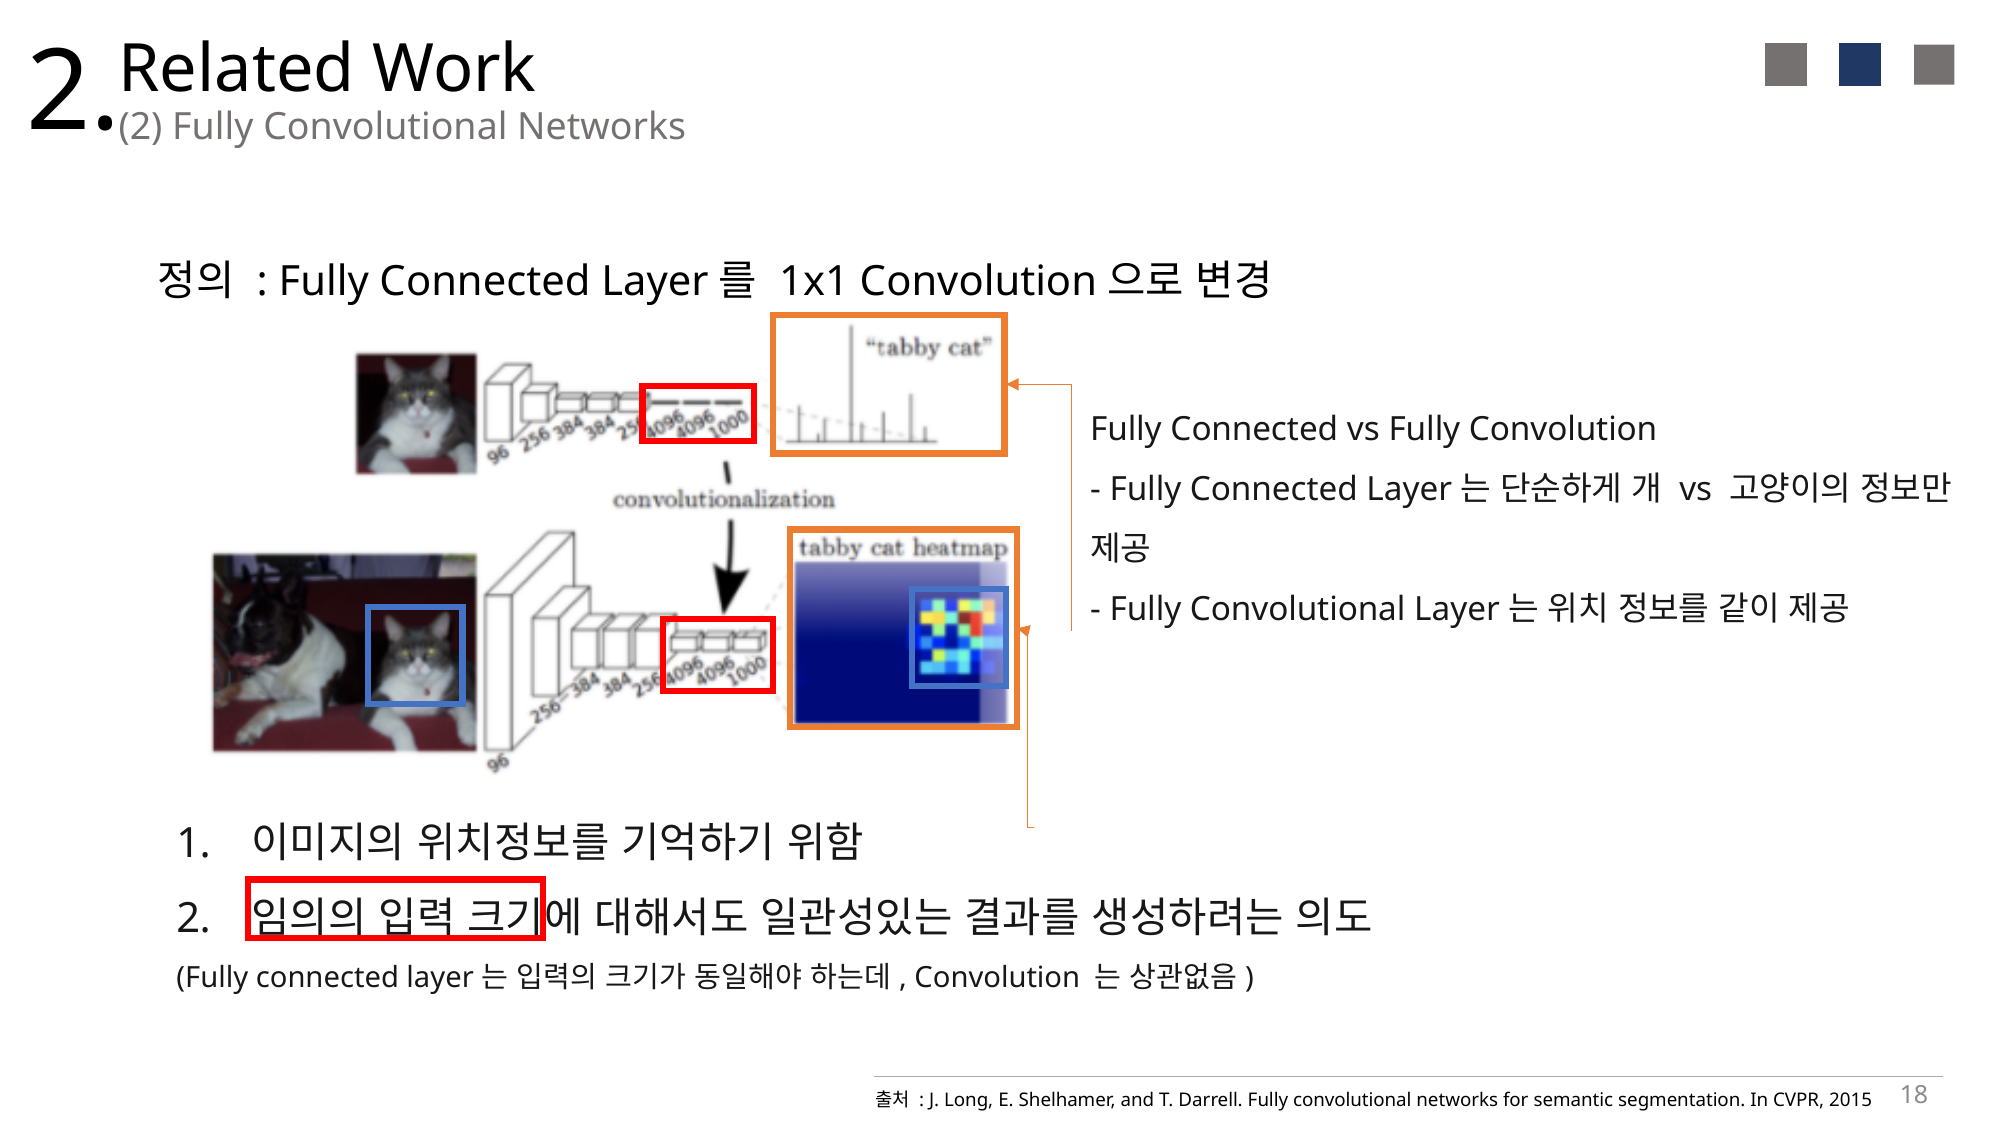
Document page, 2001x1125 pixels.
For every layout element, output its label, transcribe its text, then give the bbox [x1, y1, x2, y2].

text_box 2. [11, 10, 136, 160]
text_box (2) Fully Convolutional Networks [136, 94, 1666, 155]
text_box Fully Connected vs Fully Convolution - Fully Connected Layer는 단순하게 개 vs 고양이의 정보만 제공 - Fully Convolutional Layer는 위치 정보를 같이 제공 [1075, 379, 2000, 694]
text_box [1765, 43, 1807, 86]
text_box [1839, 43, 1881, 86]
text_box 정의 : Fully Connected Layer를 1x1 Convolution으로 변경 [143, 196, 1976, 312]
text_box 이미지의 위치정보를 기억하기 위함 임의의 입력 크기에 대해서도 일관성있는 결과를 생성하려는 의도 (Fully connected layer는 입력의 크기가 동일해야 하는데, Convolution 는 상관없음) [161, 783, 1976, 1076]
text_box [1017, 628, 1034, 828]
text_box [1913, 43, 1955, 86]
text_box 출처 : J. Long, E. Shelhamer, and T. Darrell. Fully convolutional networks for semantic segmentation. In CVPR, 2015 [860, 1080, 1955, 1125]
text_box Related Work [136, 17, 1678, 112]
picture [161, 305, 1045, 792]
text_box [915, 474, 1163, 541]
text_box [247, 879, 544, 939]
